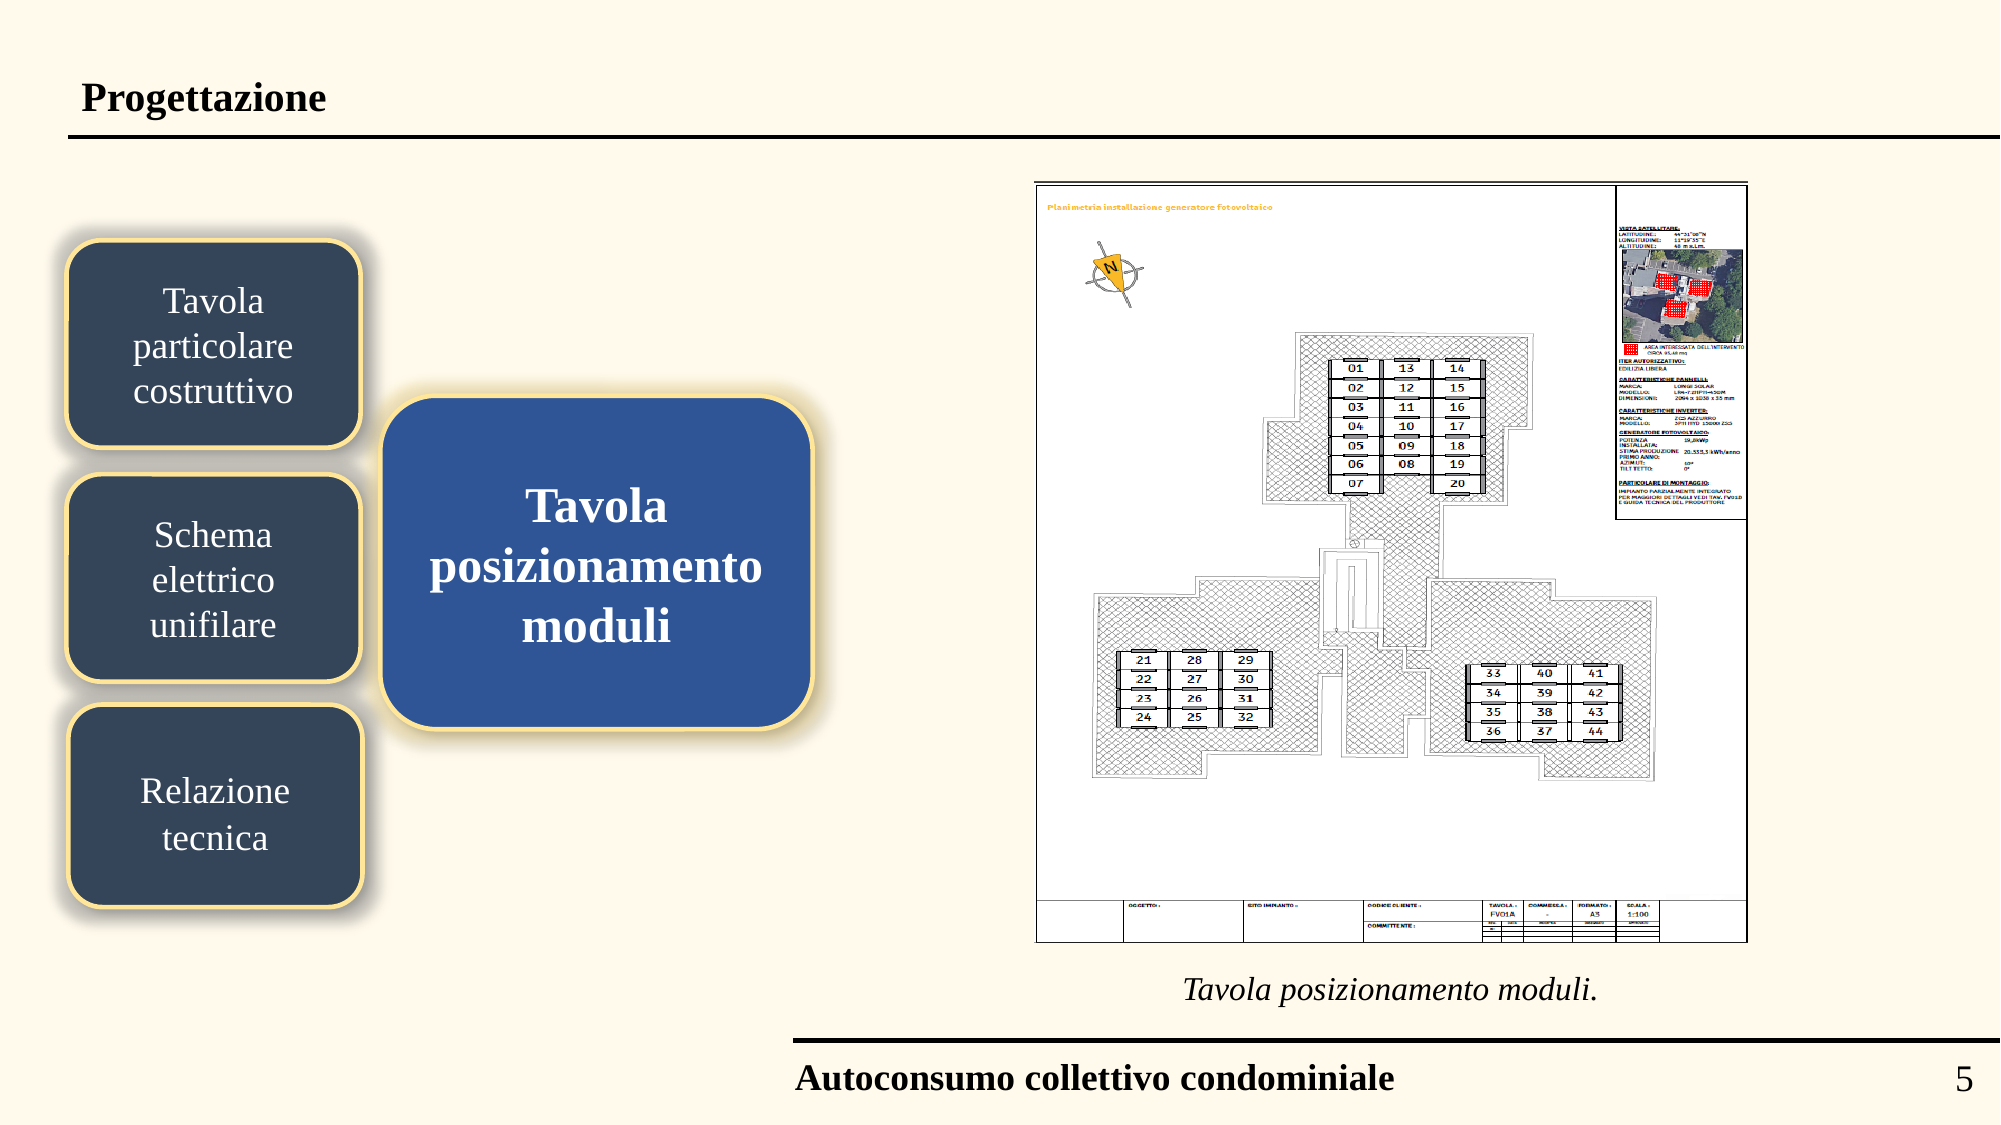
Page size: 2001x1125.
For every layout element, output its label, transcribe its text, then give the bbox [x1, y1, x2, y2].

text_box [66, 240, 813, 908]
slide_number 5 [1940, 1041, 1987, 1113]
picture [1034, 181, 1748, 944]
title Progettazione [66, 58, 506, 137]
text_box Autoconsumo collettivo condominiale [779, 1040, 1482, 1116]
text_box Tavola posizionamento moduli. [1034, 960, 1748, 1015]
